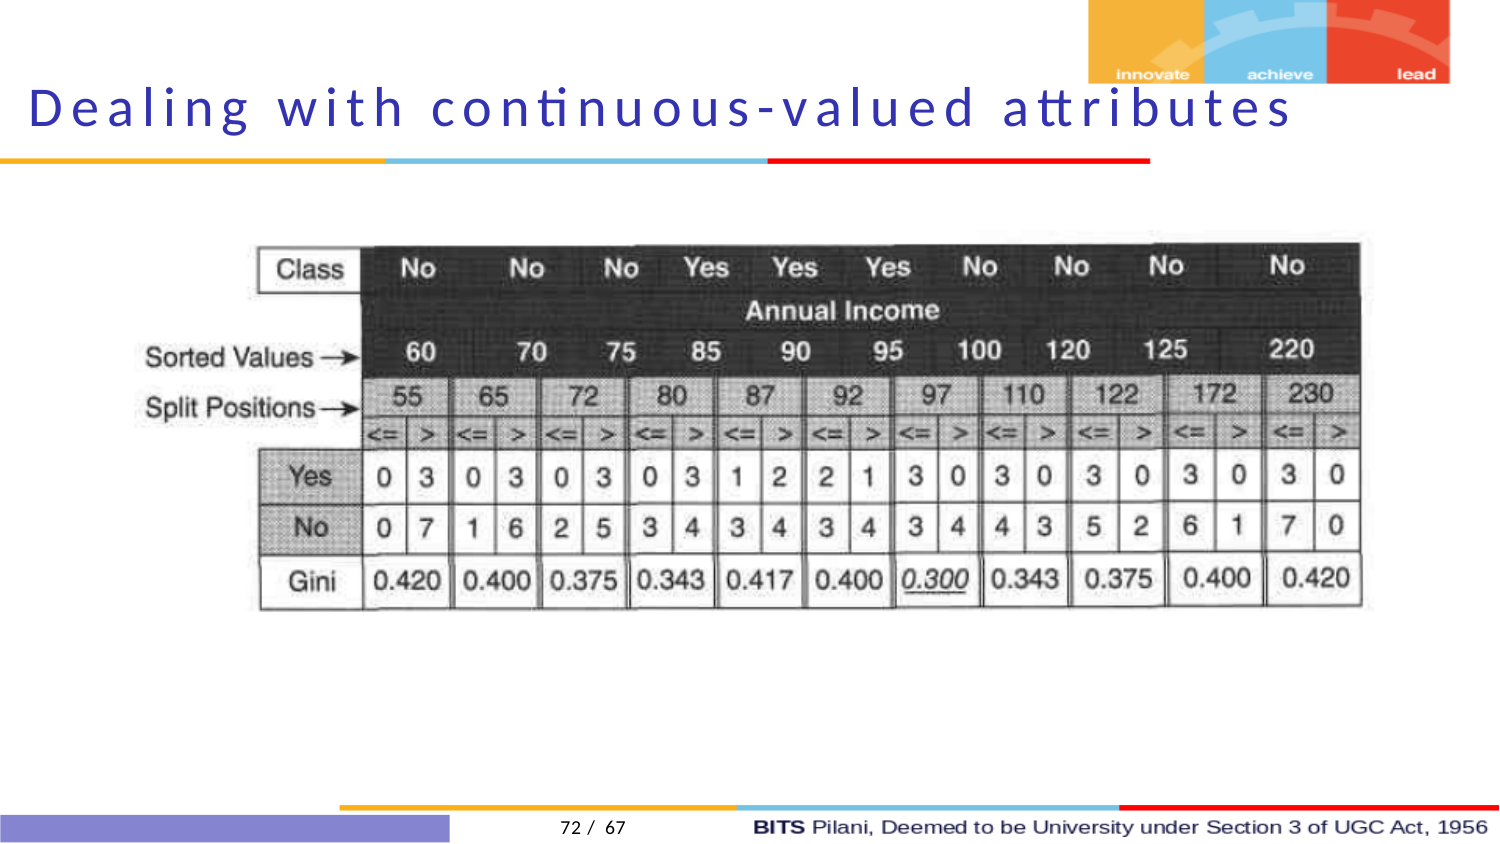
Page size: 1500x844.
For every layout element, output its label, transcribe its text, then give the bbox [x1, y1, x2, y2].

slide_number 72 / 67 [550, 815, 644, 844]
text_box [0, 814, 450, 843]
title Dealing with continuous-valued attributes [25, 65, 1403, 211]
picture [0, 0, 1499, 837]
